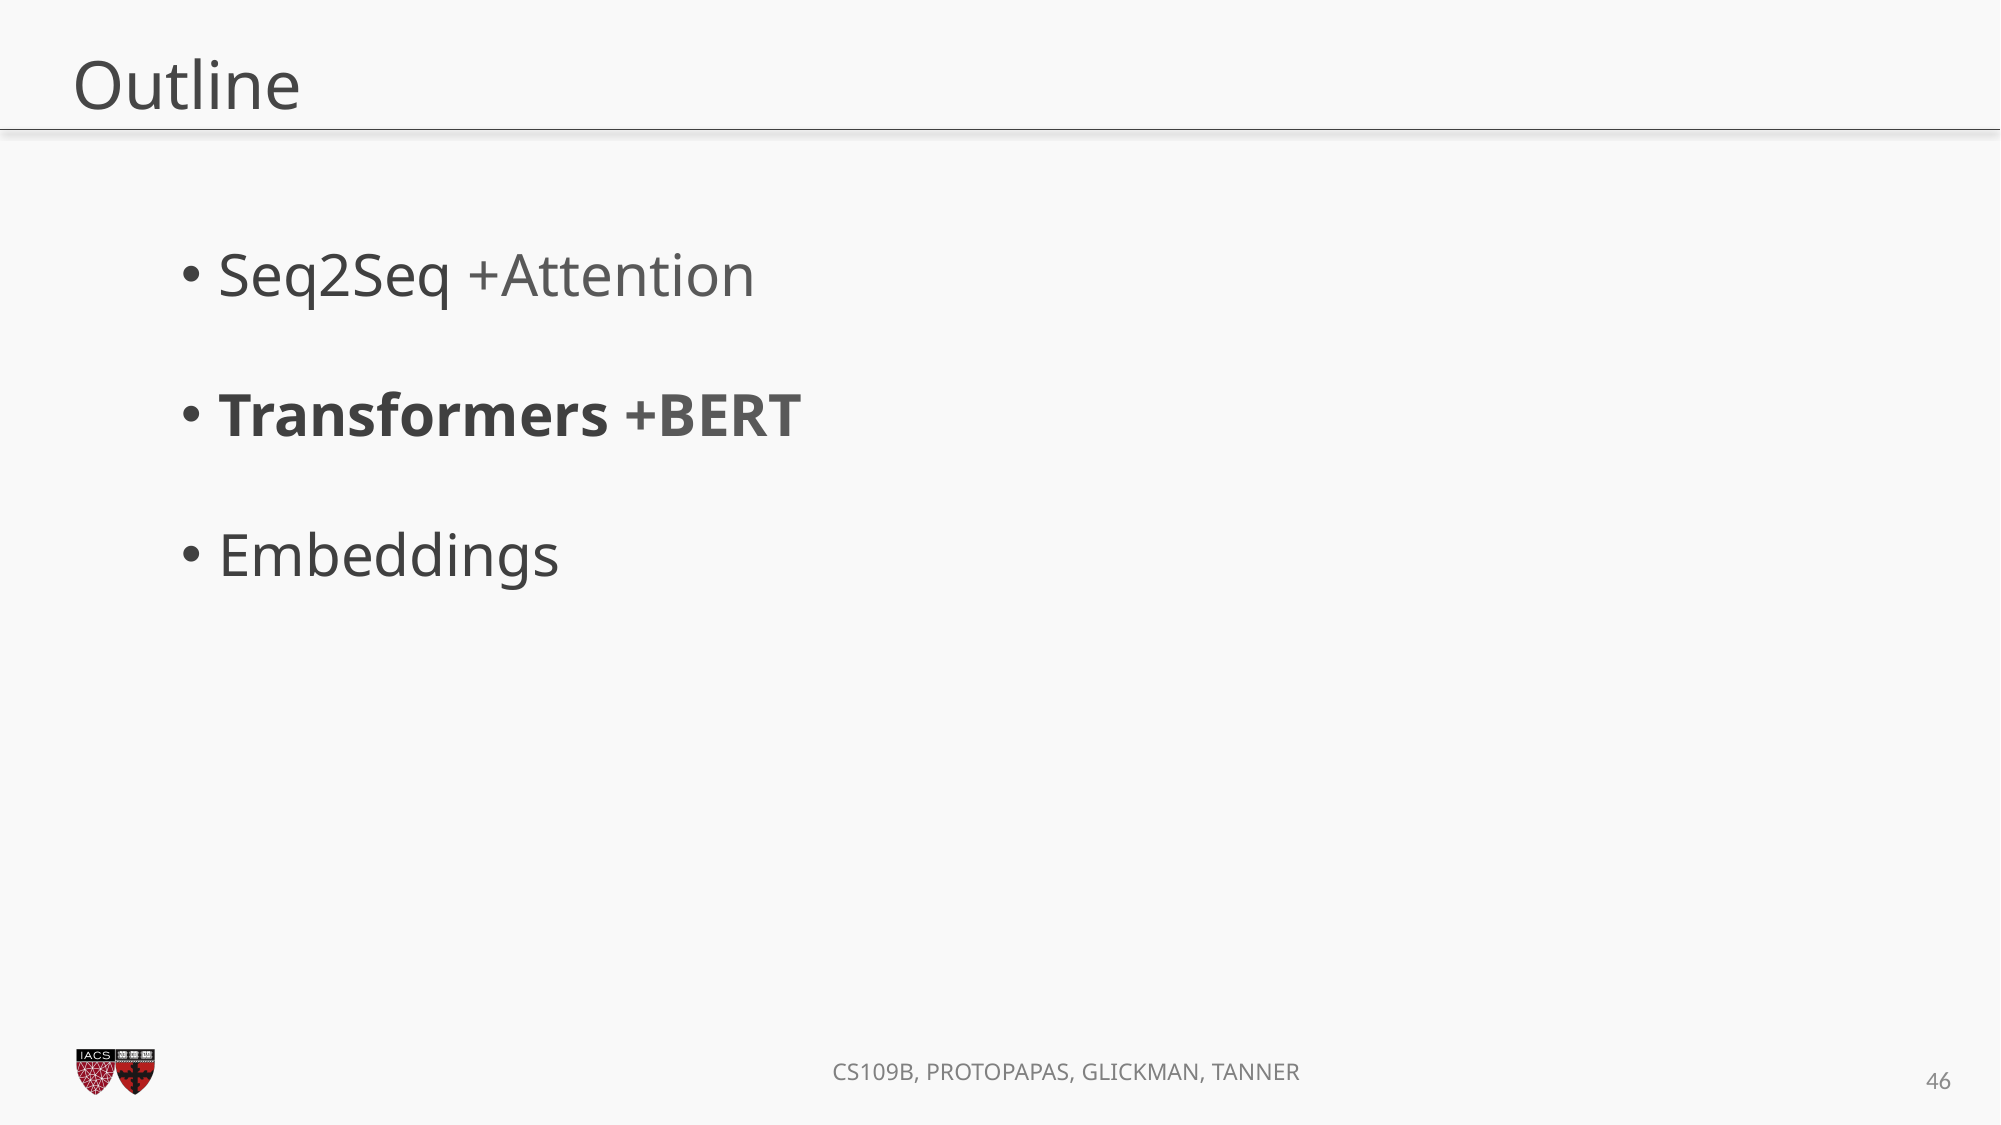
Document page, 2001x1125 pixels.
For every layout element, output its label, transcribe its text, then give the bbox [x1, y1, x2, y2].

slide_number 46 [1500, 1050, 1967, 1110]
picture [75, 1049, 155, 1095]
text_box Seq2Seq +Attention Transformers +BERT Embeddings [166, 162, 1071, 1011]
title Outline [57, 35, 1943, 162]
